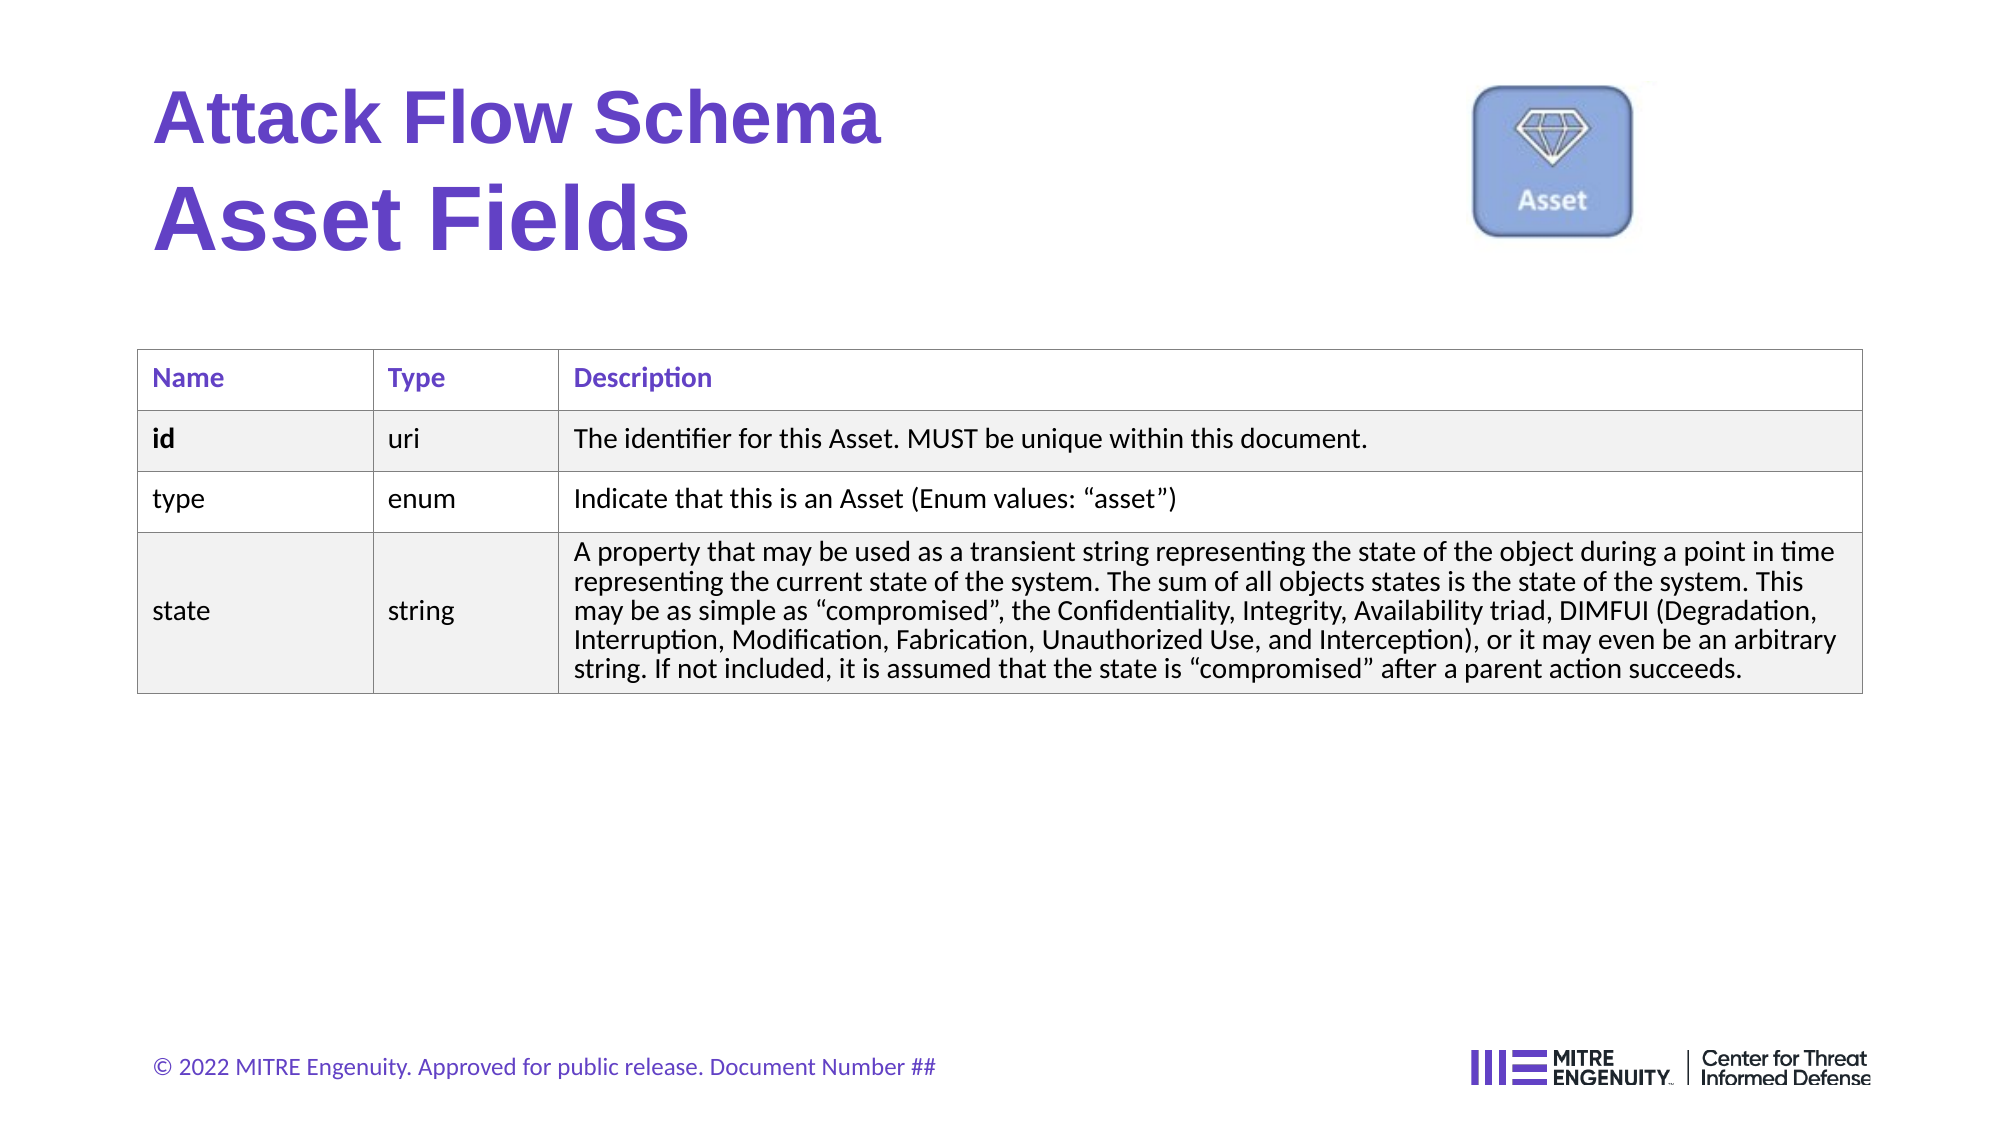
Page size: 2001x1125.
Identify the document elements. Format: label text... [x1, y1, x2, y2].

table_header Type [374, 350, 558, 410]
table_header Name [138, 350, 373, 410]
table_cell id [138, 411, 373, 471]
table_cell enum [374, 472, 558, 532]
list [1466, 81, 1658, 256]
table_header Description [559, 350, 1862, 410]
table_cell uri [374, 411, 558, 471]
table_cell state [138, 533, 373, 693]
table_cell string [374, 533, 558, 693]
table_cell A property that may be used as a transient string representing the state of the object during a point in time representing the current state of the system. The sum of all objects states is the state of the system. This may be as simple as “compromised”, the Confidentiality, Integrity, Availability triad, DIMFUI (Degradation, Interruption, Modification, Fabrication, Unauthorized Use, and Interception), or it may even be an arbitrary string. If not included, it is assumed that the state is “compromised” after a parent action succeeds. [559, 533, 1862, 693]
table_cell The identifier for this Asset. MUST be unique within this document. [559, 411, 1862, 471]
table_cell type [138, 472, 373, 532]
title Attack Flow Schema Asset Fields [137, 59, 1900, 278]
table_cell Indicate that this is an Asset (Enum values: “asset”) [559, 472, 1862, 532]
footer © 2022 MITRE Engenuity. Approved for public release. Document Number ## [137, 1035, 1158, 1096]
